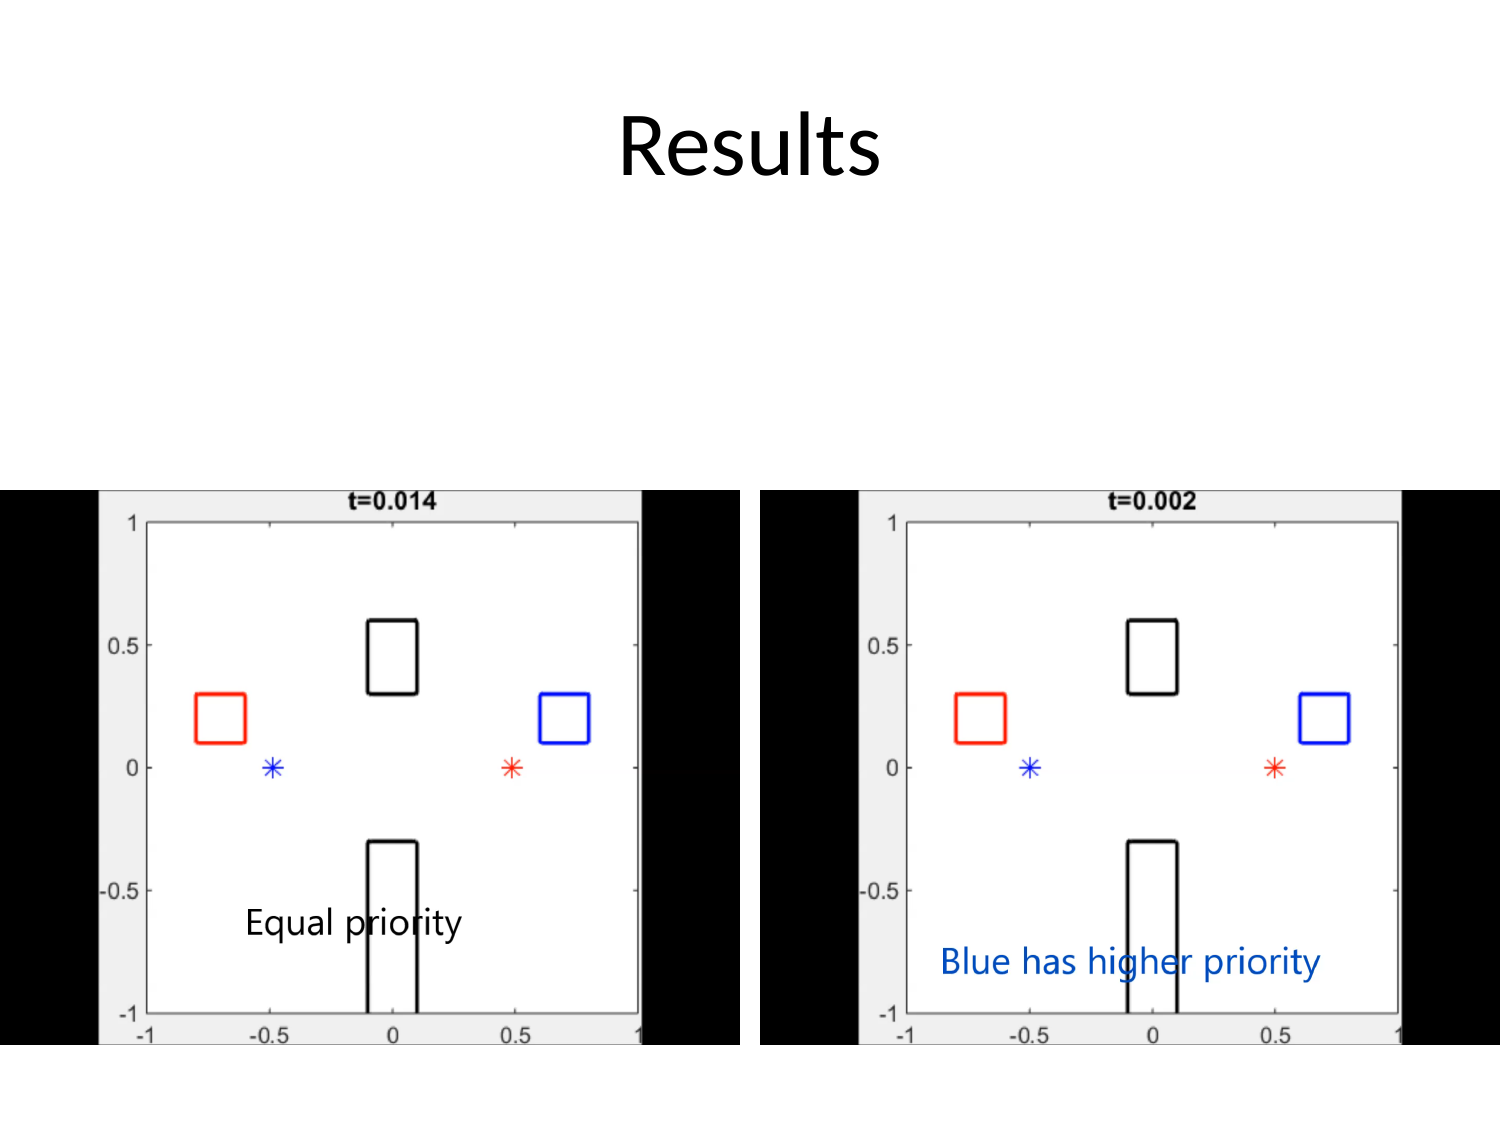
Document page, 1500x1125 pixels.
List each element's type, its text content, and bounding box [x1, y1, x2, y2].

title Results [75, 45, 1425, 233]
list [759, 489, 1500, 1046]
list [0, 489, 741, 1046]
